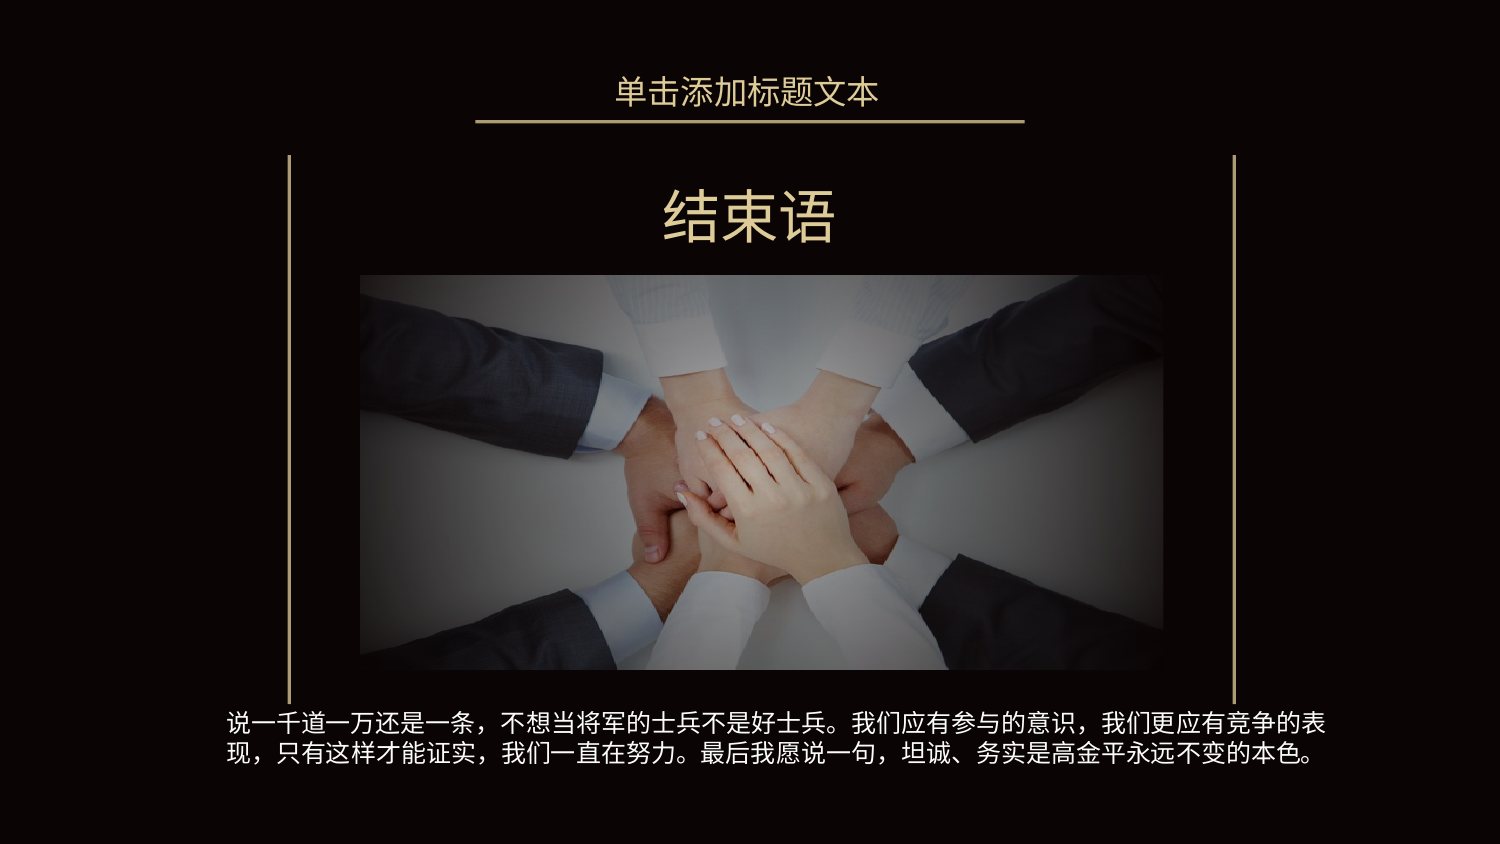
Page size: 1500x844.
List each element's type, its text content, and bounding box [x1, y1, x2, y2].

text_box 单击添加标题文本 [599, 43, 745, 119]
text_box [336, 275, 1164, 671]
text_box 结束语 [651, 174, 745, 256]
text_box 单击添加标题文本 [754, 43, 901, 119]
text_box 结束语 [754, 174, 849, 256]
text_box 说一千道一万还是一条，不想当将军的士兵不是好士兵。我们应有参与的意识，我们更应有竞争的表现，只有这样才能证实，我们一直在努力。最后我愿说一句，坦诚、务实是高金平永远不变的本色。 [211, 700, 1350, 776]
